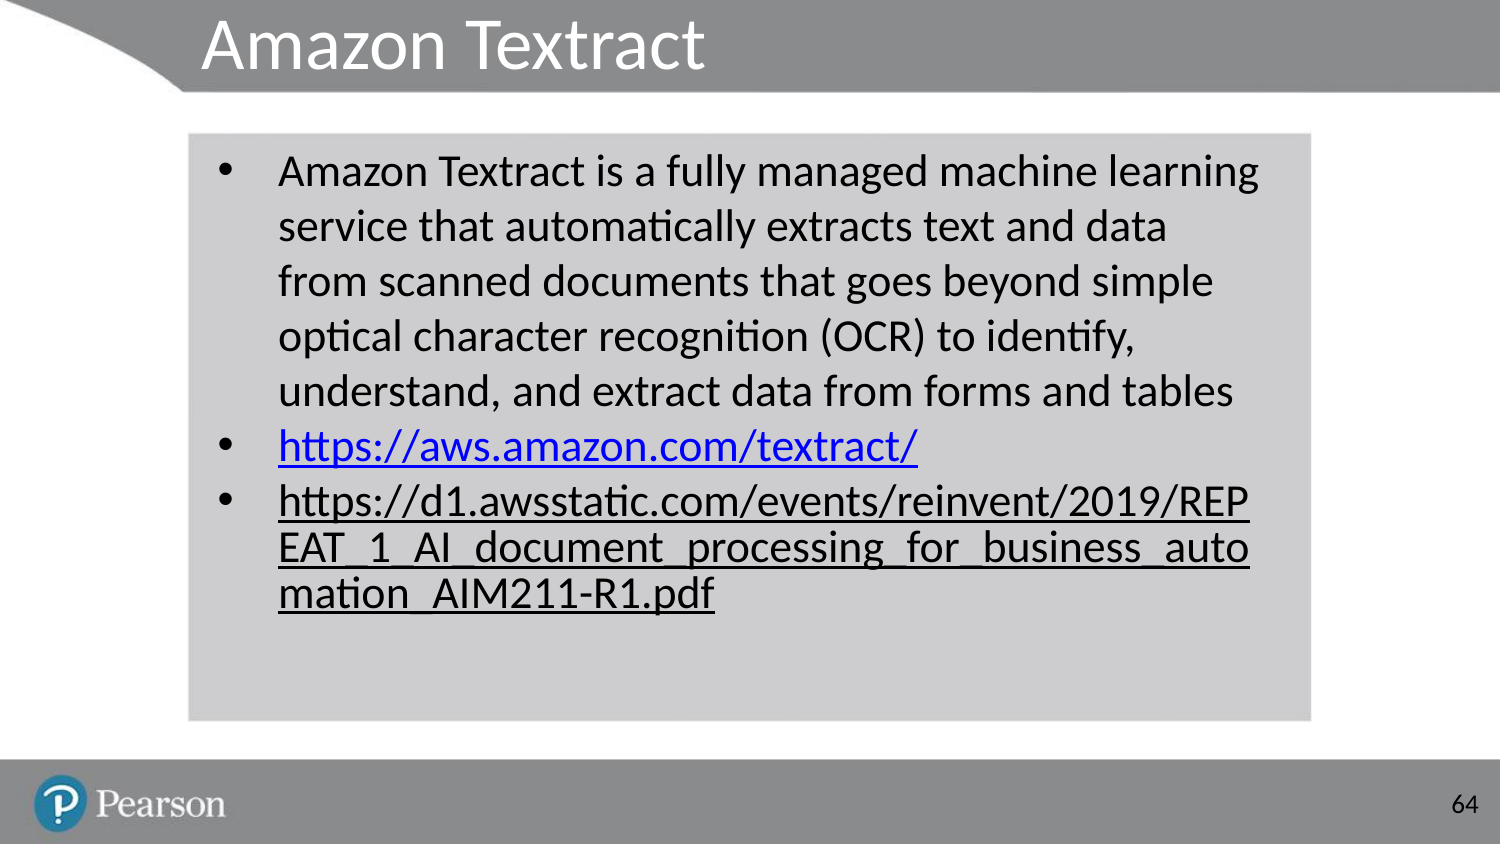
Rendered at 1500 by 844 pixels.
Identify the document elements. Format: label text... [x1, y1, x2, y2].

slide_number ‹#› [1403, 779, 1494, 844]
picture [0, 0, 1500, 844]
list Amazon Textract is a fully managed machine learning service that automatically extracts text and data from scanned documents that goes beyond simple optical character recognition (OCR) to identify, understand, and extract data from forms and tables https://aws.amazon.com/textract/ https://d1.awsstatic.com/events/reinvent/2019/REPEAT_1_AI_document_processing_for_business_automation_AIM211-R1.pdf [188, 133, 1277, 716]
title Amazon Textract [186, 0, 1426, 80]
